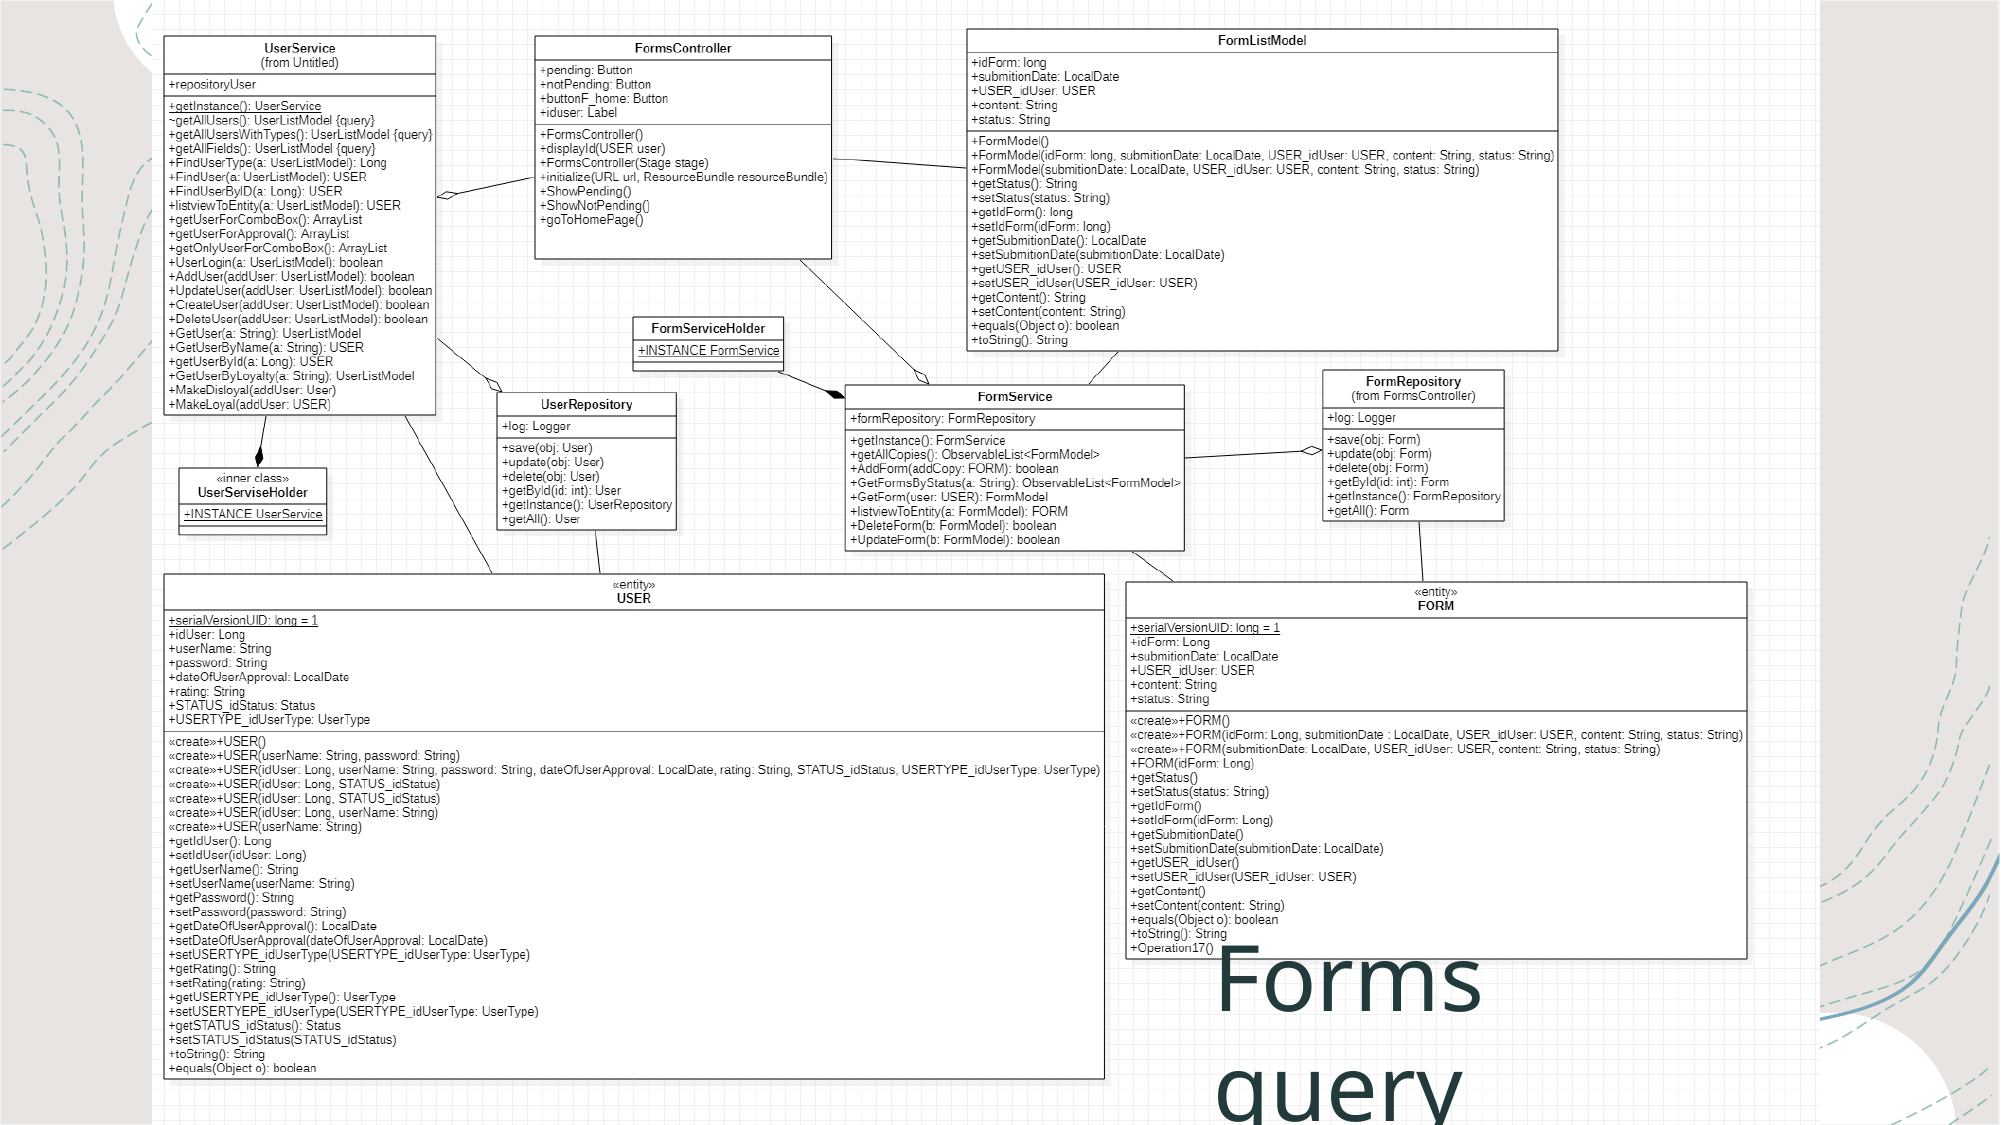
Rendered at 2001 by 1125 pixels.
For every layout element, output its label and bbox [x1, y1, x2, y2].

picture [152, 0, 1820, 1125]
